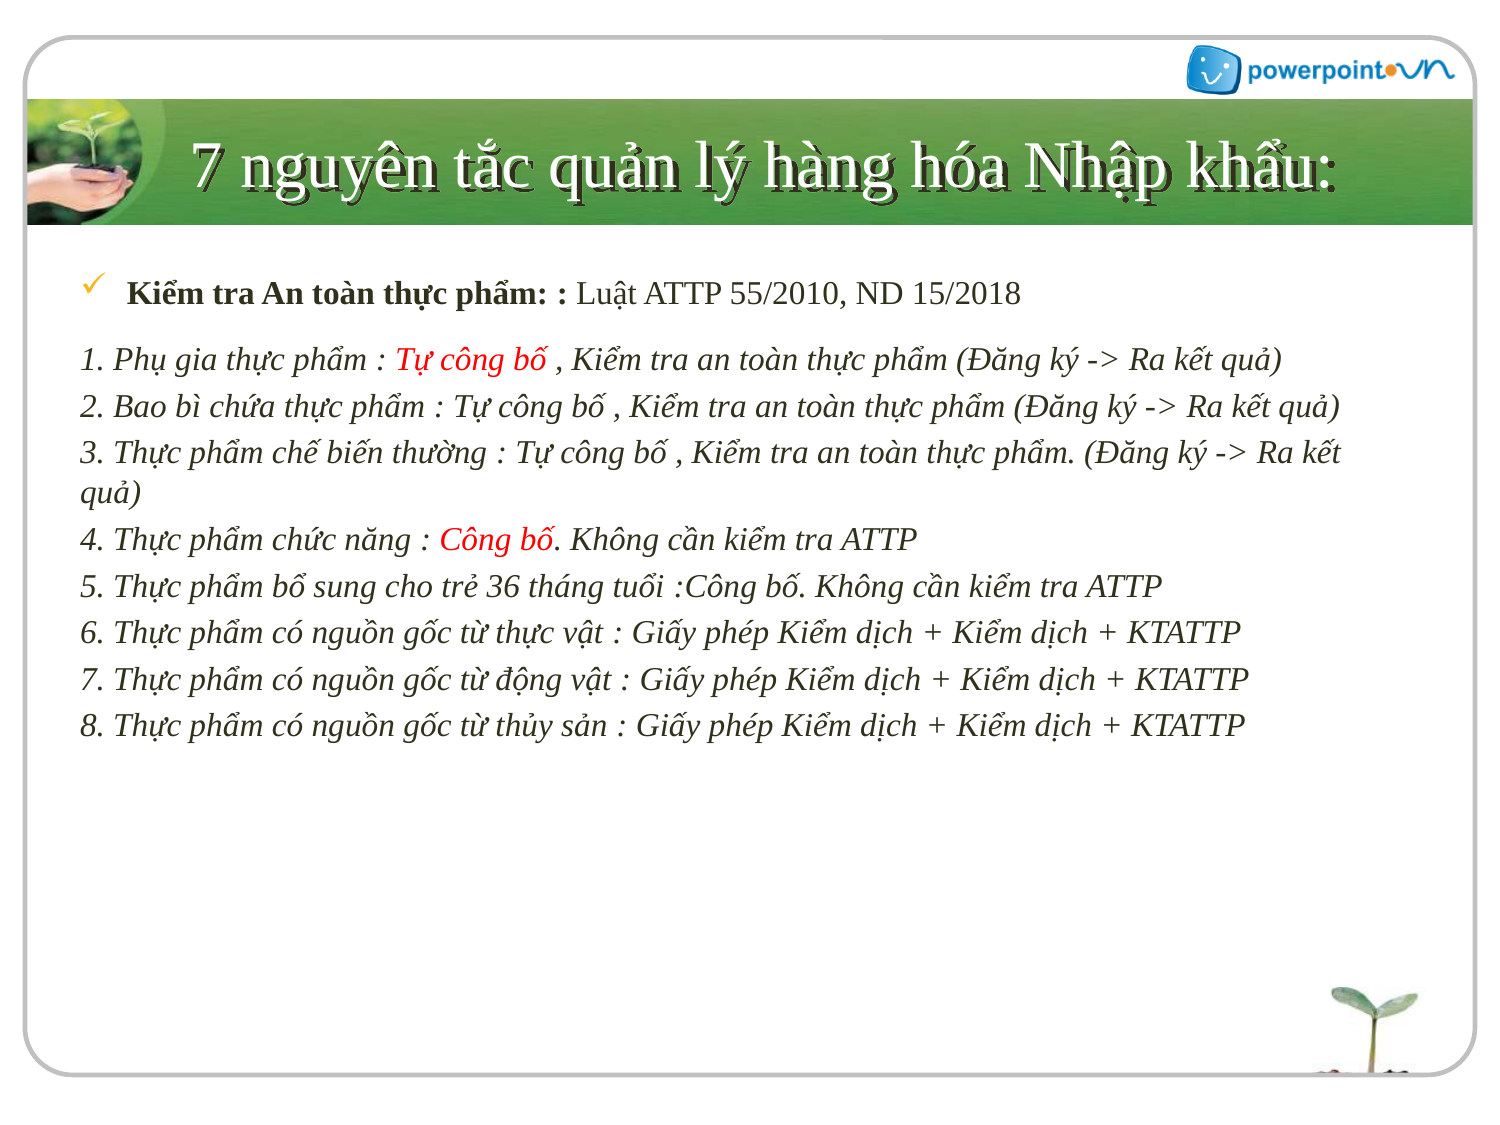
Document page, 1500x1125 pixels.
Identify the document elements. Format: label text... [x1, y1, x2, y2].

picture [1312, 987, 1425, 1072]
title 7 nguyên tắc quản lý hàng hóa Nhập khẩu: [174, 117, 1429, 205]
picture [1183, 43, 1466, 96]
list Kiểm tra An toàn thực phẩm: : Luật ATTP 55/2010, ND 15/2018 1. Phụ gia thực phẩm : Tự công bố , Kiểm tra an toàn thực phẩm (Đăng ký -> Ra kết quả) 2. Bao bì chứa thực phẩm : Tự công bố , Kiểm tra an toàn thực phẩm (Đăng ký -> Ra kết quả) 3. Thực phẩm chế biến thường : Tự công bố , Kiểm tra an toàn thực phẩm. (Đăng ký -> Ra kết quả) 4. Thực phẩm chức năng : Công bố. Không cần kiểm tra ATTP 5. Thực phẩm bổ sung cho trẻ 36 tháng tuổi :Công bố. Không cần kiểm tra ATTP 6. Thực phẩm có nguồn gốc từ thực vật : Giấy phép Kiểm dịch + Kiểm dịch + KTATTP 7. Thực phẩm có nguồn gốc từ động vật : Giấy phép Kiểm dịch + Kiểm dịch + KTATTP 8. Thực phẩm có nguồn gốc từ thủy sản : Giấy phép Kiểm dịch + Kiểm dịch + KTATTP [64, 243, 1403, 1014]
picture [28, 99, 1472, 225]
